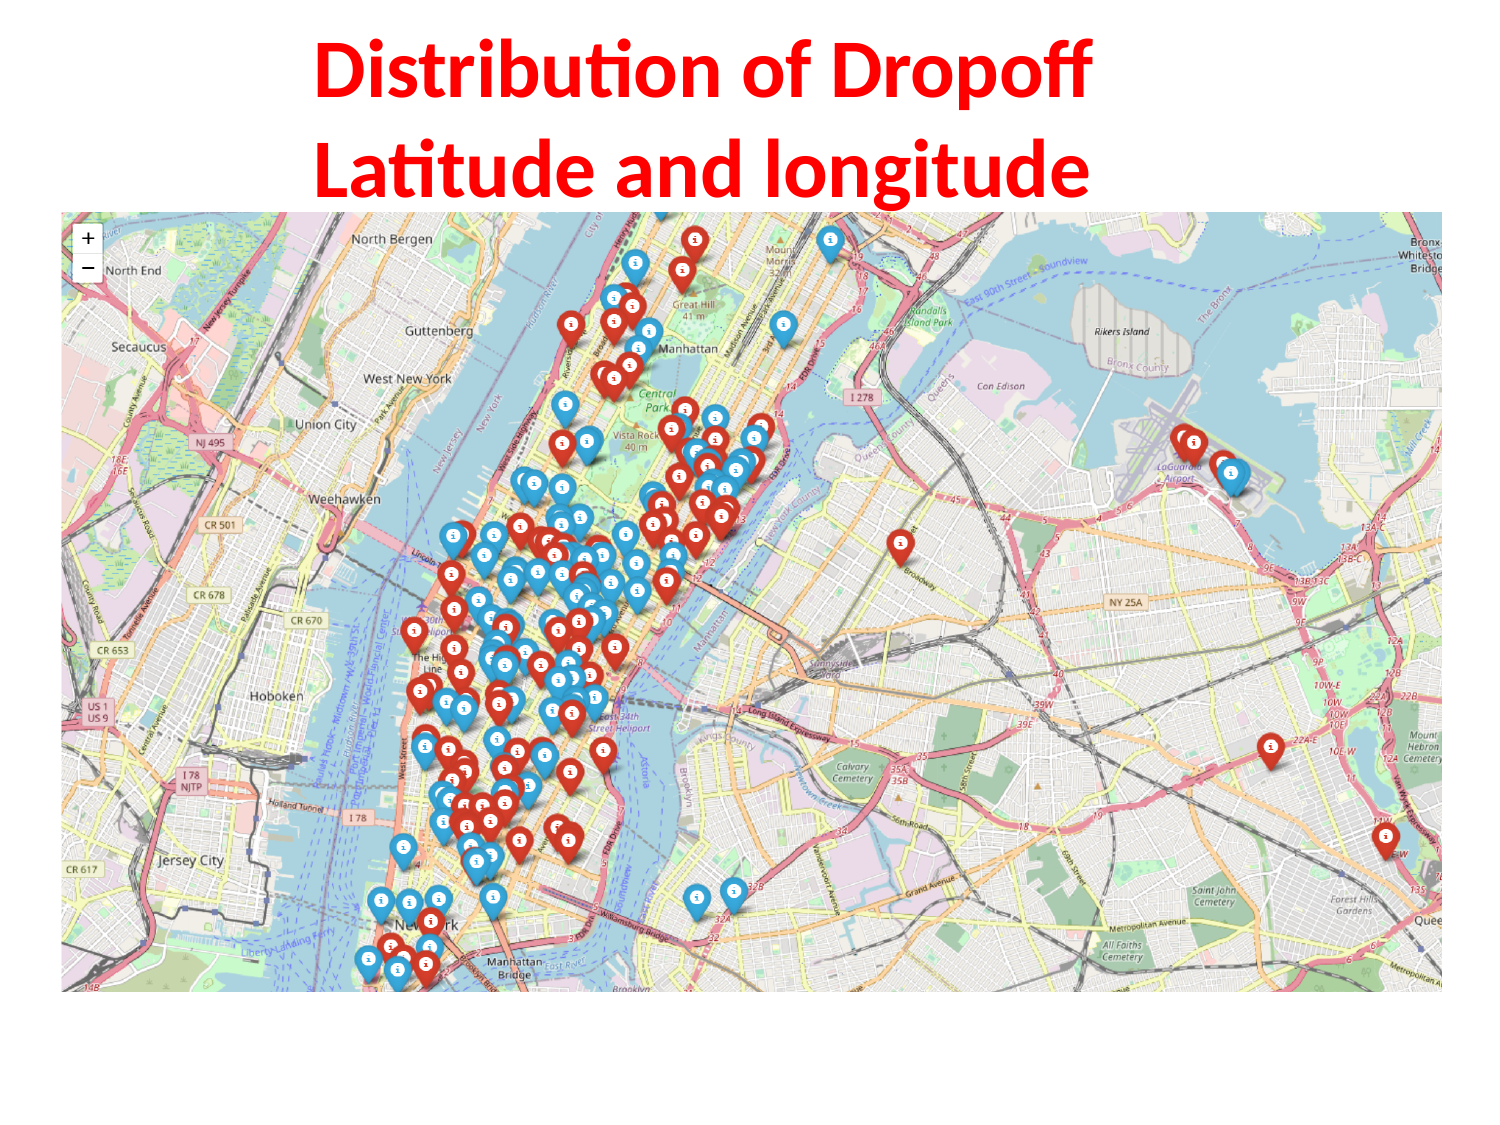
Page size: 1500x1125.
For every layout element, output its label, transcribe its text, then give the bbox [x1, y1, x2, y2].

title Distribution of Dropoff Latitude and longitude [312, 12, 1148, 210]
picture [55, 212, 1442, 993]
